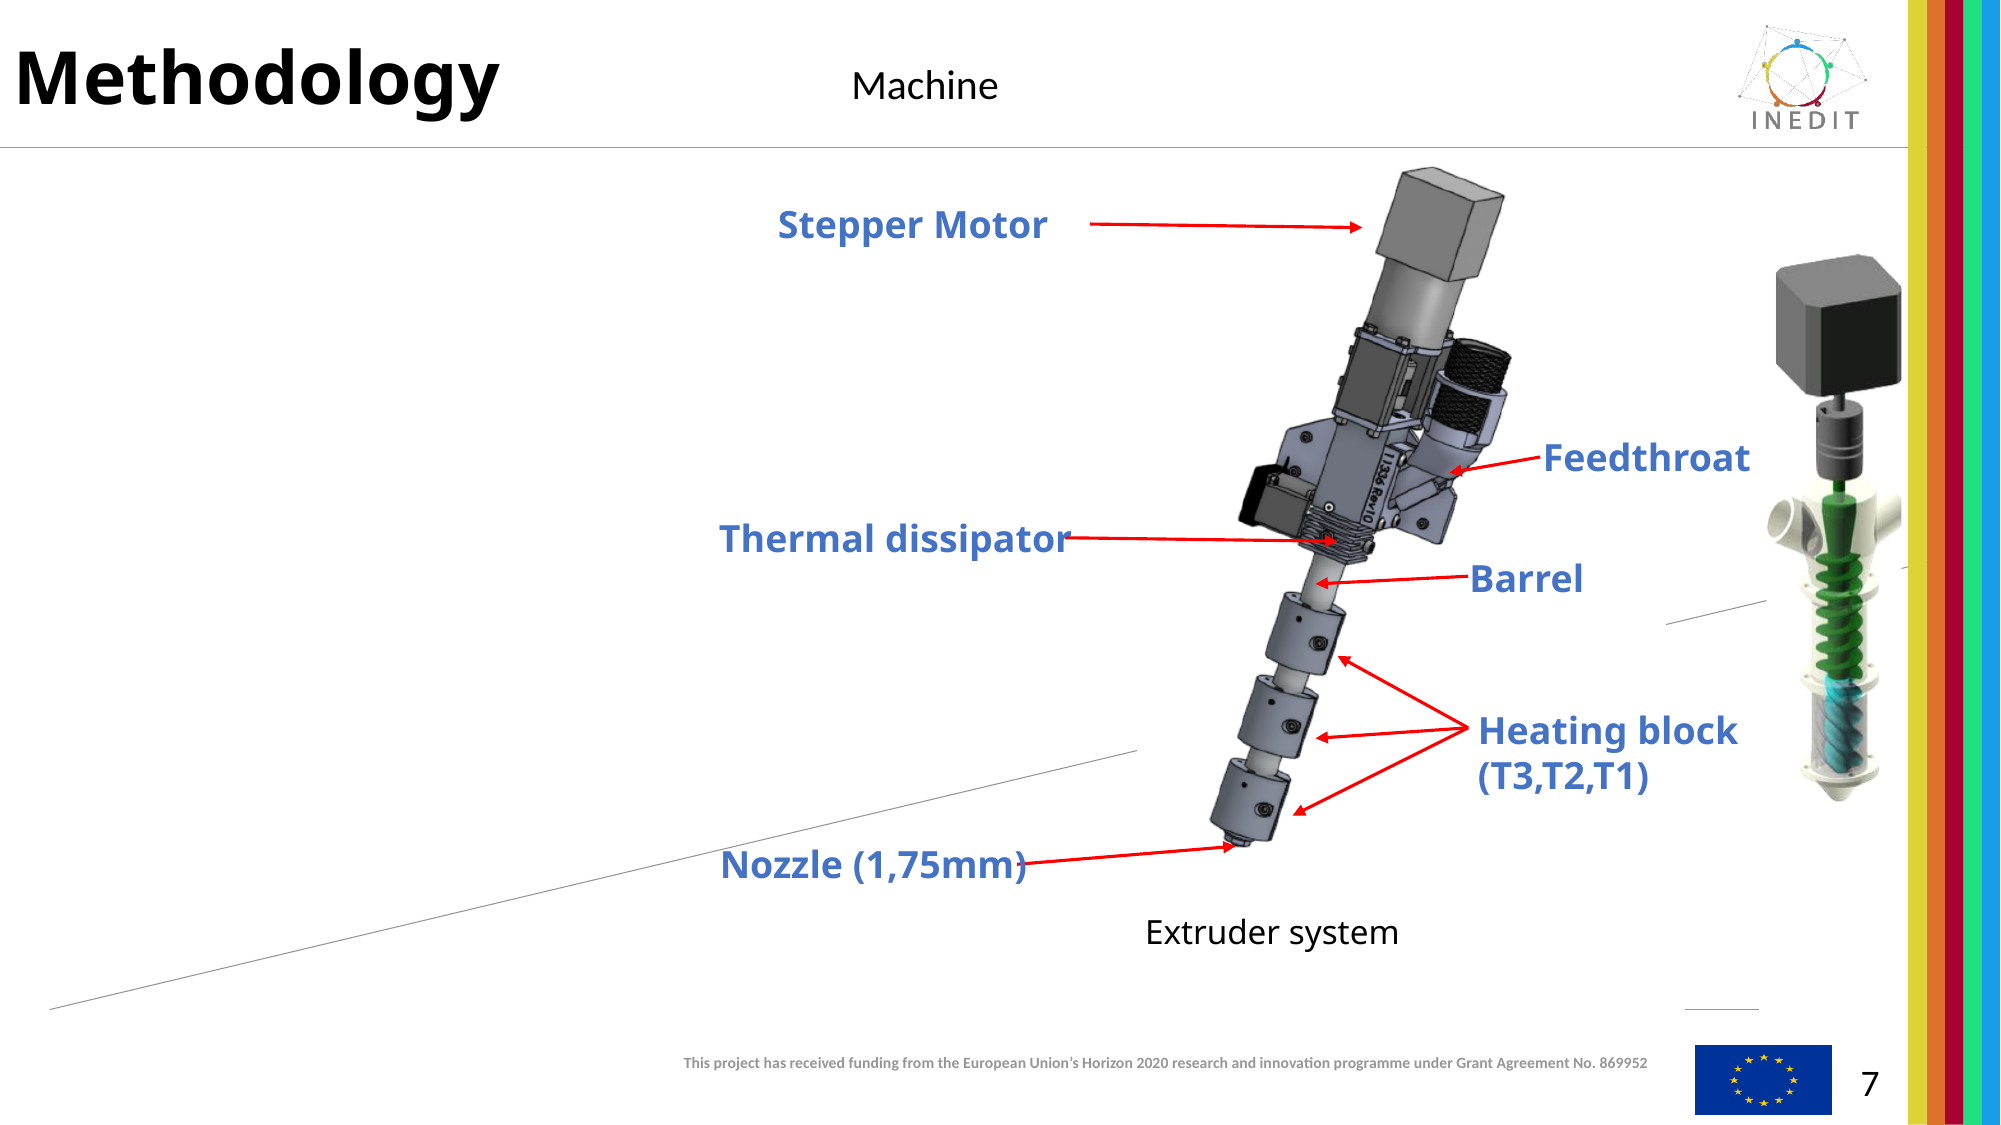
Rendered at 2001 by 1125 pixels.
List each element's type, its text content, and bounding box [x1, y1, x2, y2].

text_box Nozzle (1,75mm) [707, 835, 1040, 893]
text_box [1292, 727, 1469, 816]
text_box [1315, 576, 1469, 584]
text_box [1017, 846, 1236, 865]
text_box Stepper Motor [765, 194, 1062, 253]
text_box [1090, 224, 1363, 228]
text_box Machine [836, 50, 1015, 116]
picture [1738, 25, 1867, 129]
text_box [1315, 727, 1469, 739]
text_box Feedthroat [1666, 427, 1764, 486]
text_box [1449, 456, 1541, 473]
picture [1695, 1045, 1832, 1115]
text_box 7 [1846, 1051, 1892, 1112]
picture [1137, 156, 1666, 876]
title Methodology [0, 24, 530, 138]
picture [1766, 252, 1902, 803]
text_box Thermal dissipator [706, 508, 1086, 567]
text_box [1337, 655, 1469, 727]
text_box Heating block (T3,T2,T1) [1666, 701, 1885, 804]
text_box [1065, 537, 1338, 542]
text_box Extruder system [1132, 904, 1413, 958]
